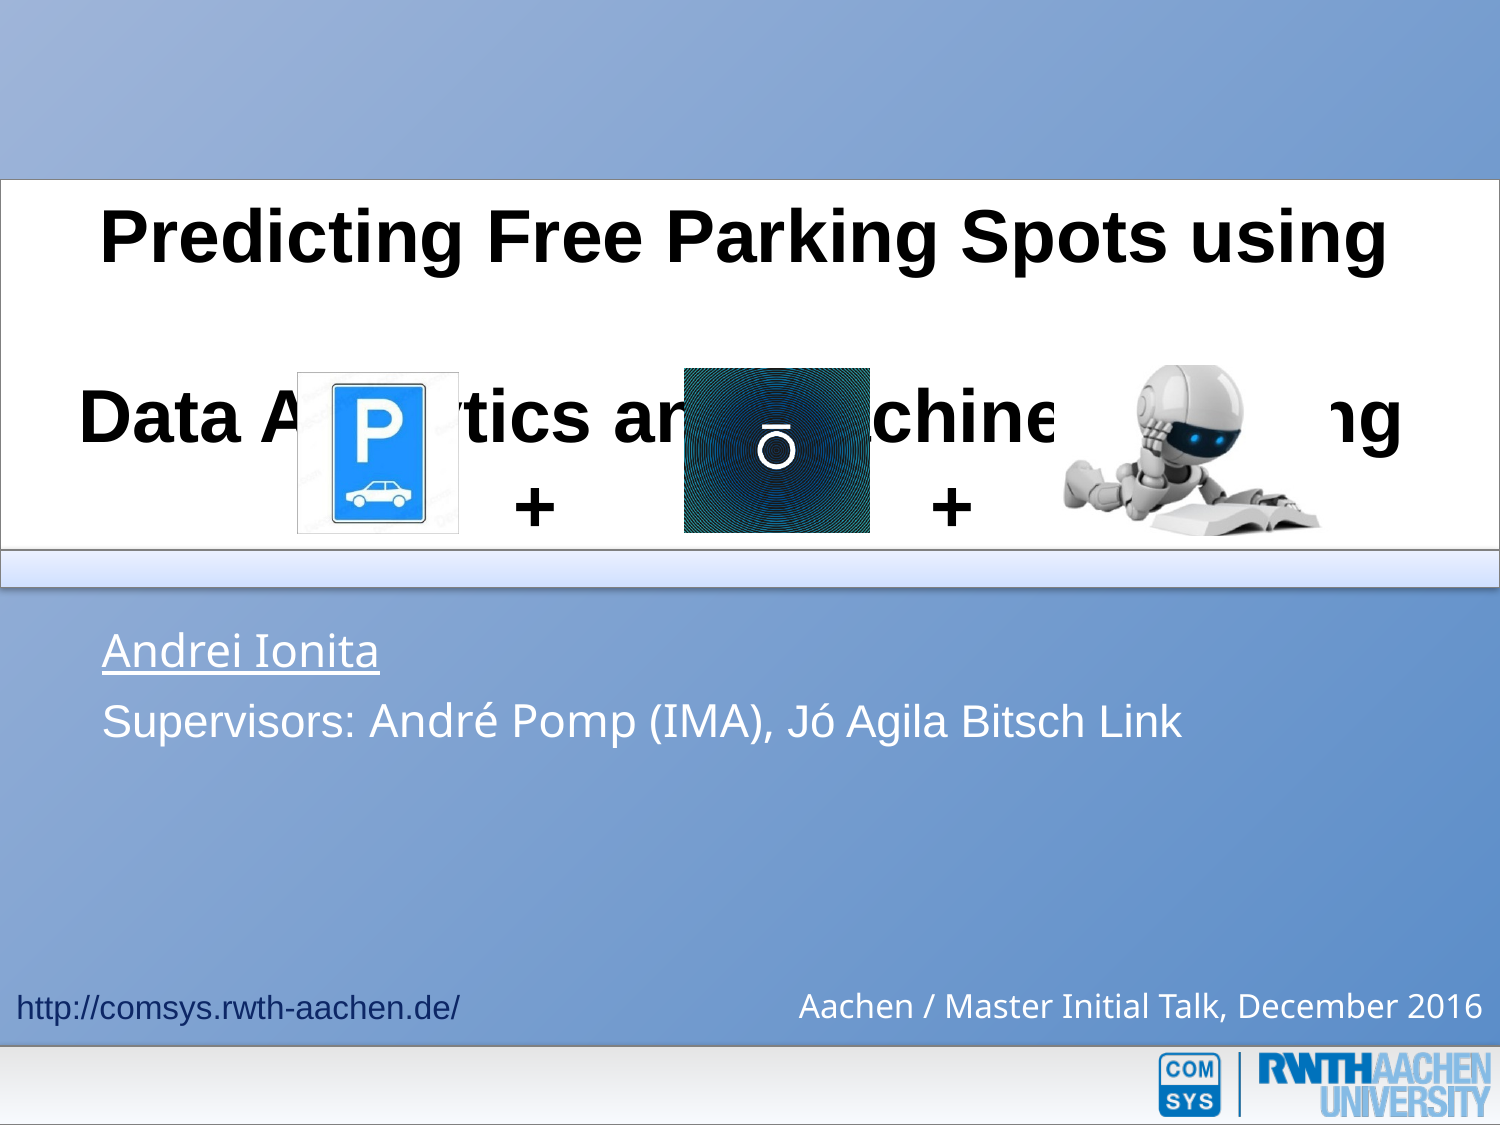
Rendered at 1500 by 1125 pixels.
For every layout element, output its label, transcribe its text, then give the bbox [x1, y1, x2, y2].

picture [297, 372, 459, 534]
picture [1054, 364, 1331, 536]
text_box Andrei Ionita Supervisors: André Pomp (IMA), Jó Agila Bitsch Link [86, 608, 1470, 759]
text_box Aachen / Master Initial Talk, December 2016 [776, 978, 1500, 1033]
picture [684, 368, 871, 533]
title Predicting Free Parking Spots using Data Analytics and Machine Learning + + [57, 180, 1463, 488]
